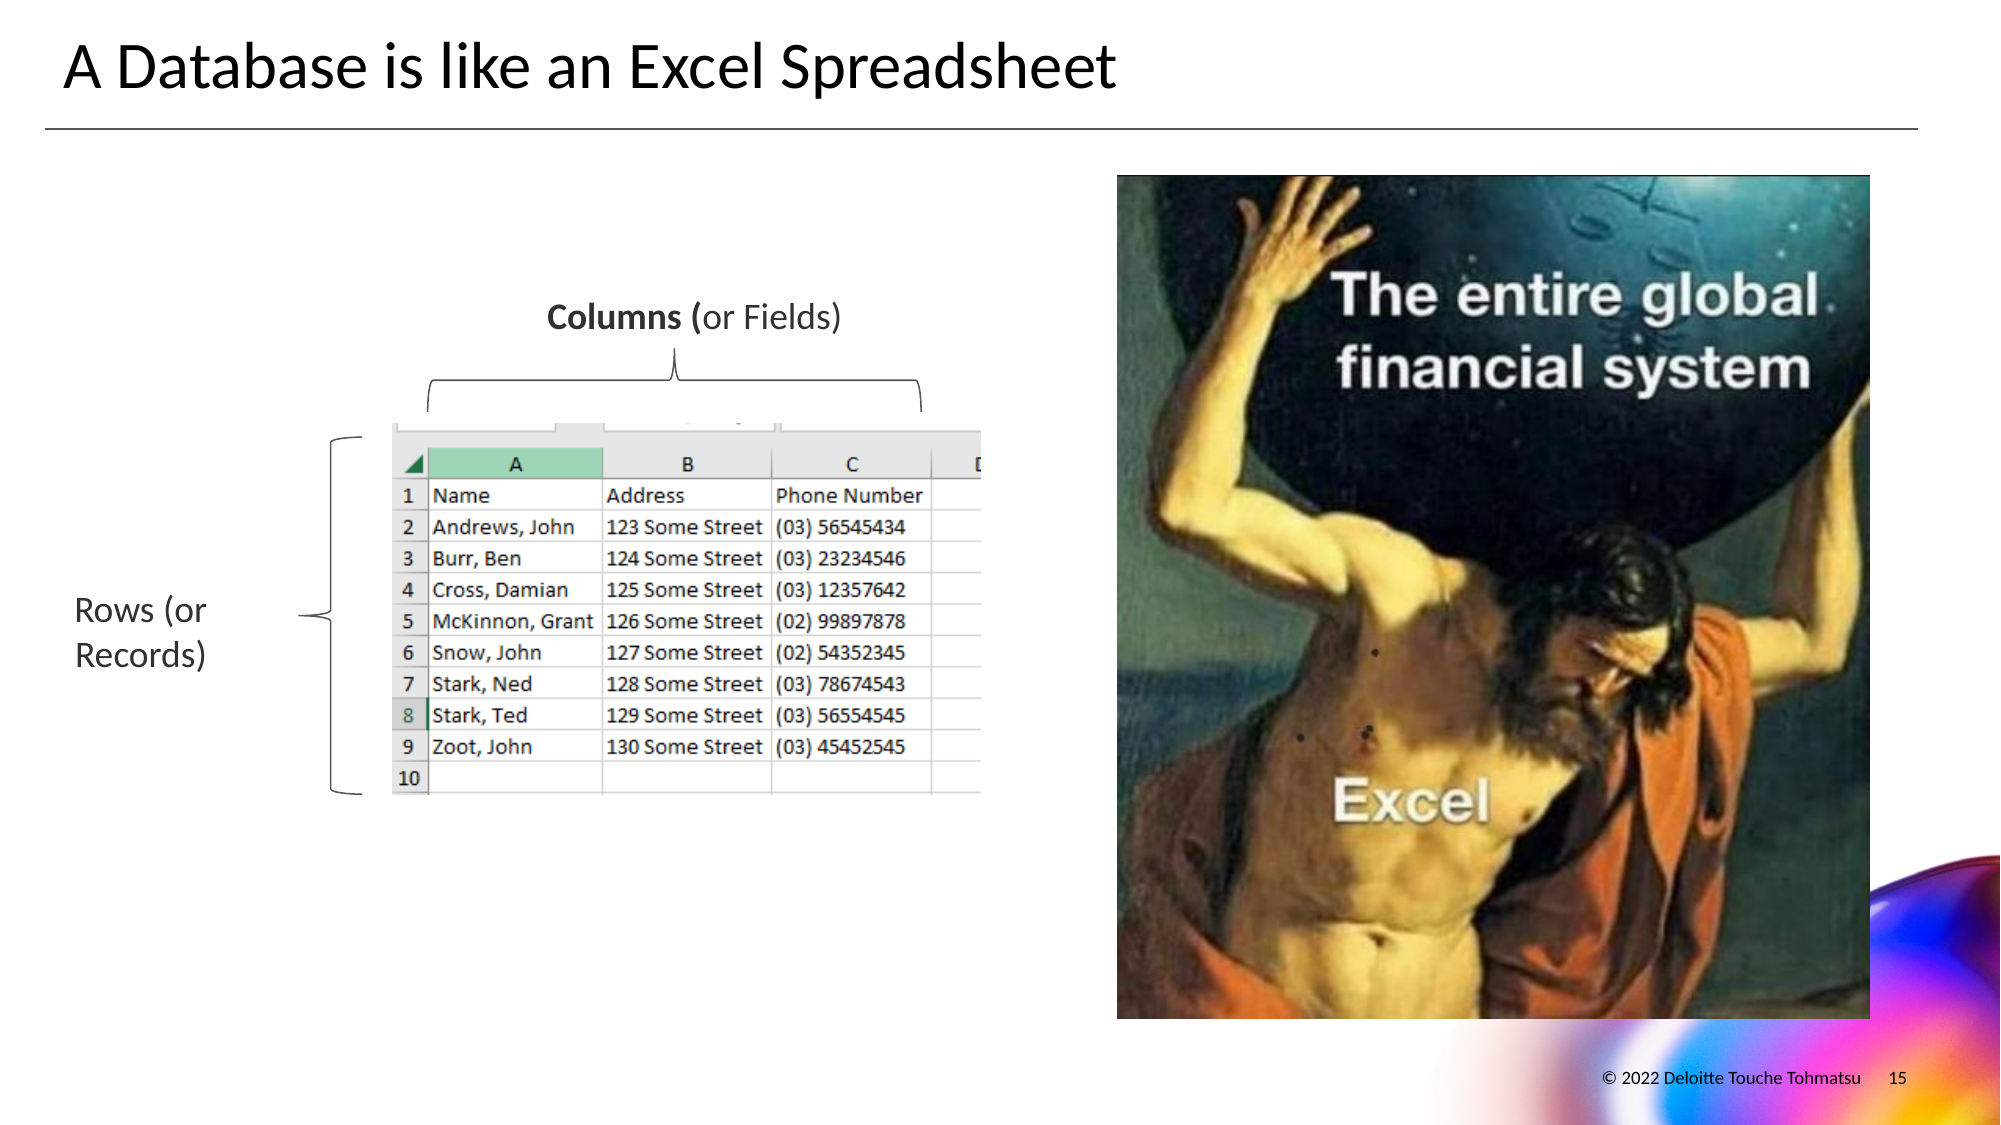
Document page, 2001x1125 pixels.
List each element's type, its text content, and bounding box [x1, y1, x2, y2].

text_box [426, 348, 922, 412]
text_box Columns (or Fields) [457, 291, 932, 338]
picture [392, 423, 981, 795]
picture [1117, 175, 2000, 1125]
text_box Rows (or Records) [13, 584, 269, 676]
title A Database is like an Excel Spreadsheet [63, 21, 1416, 97]
text_box [298, 436, 363, 795]
